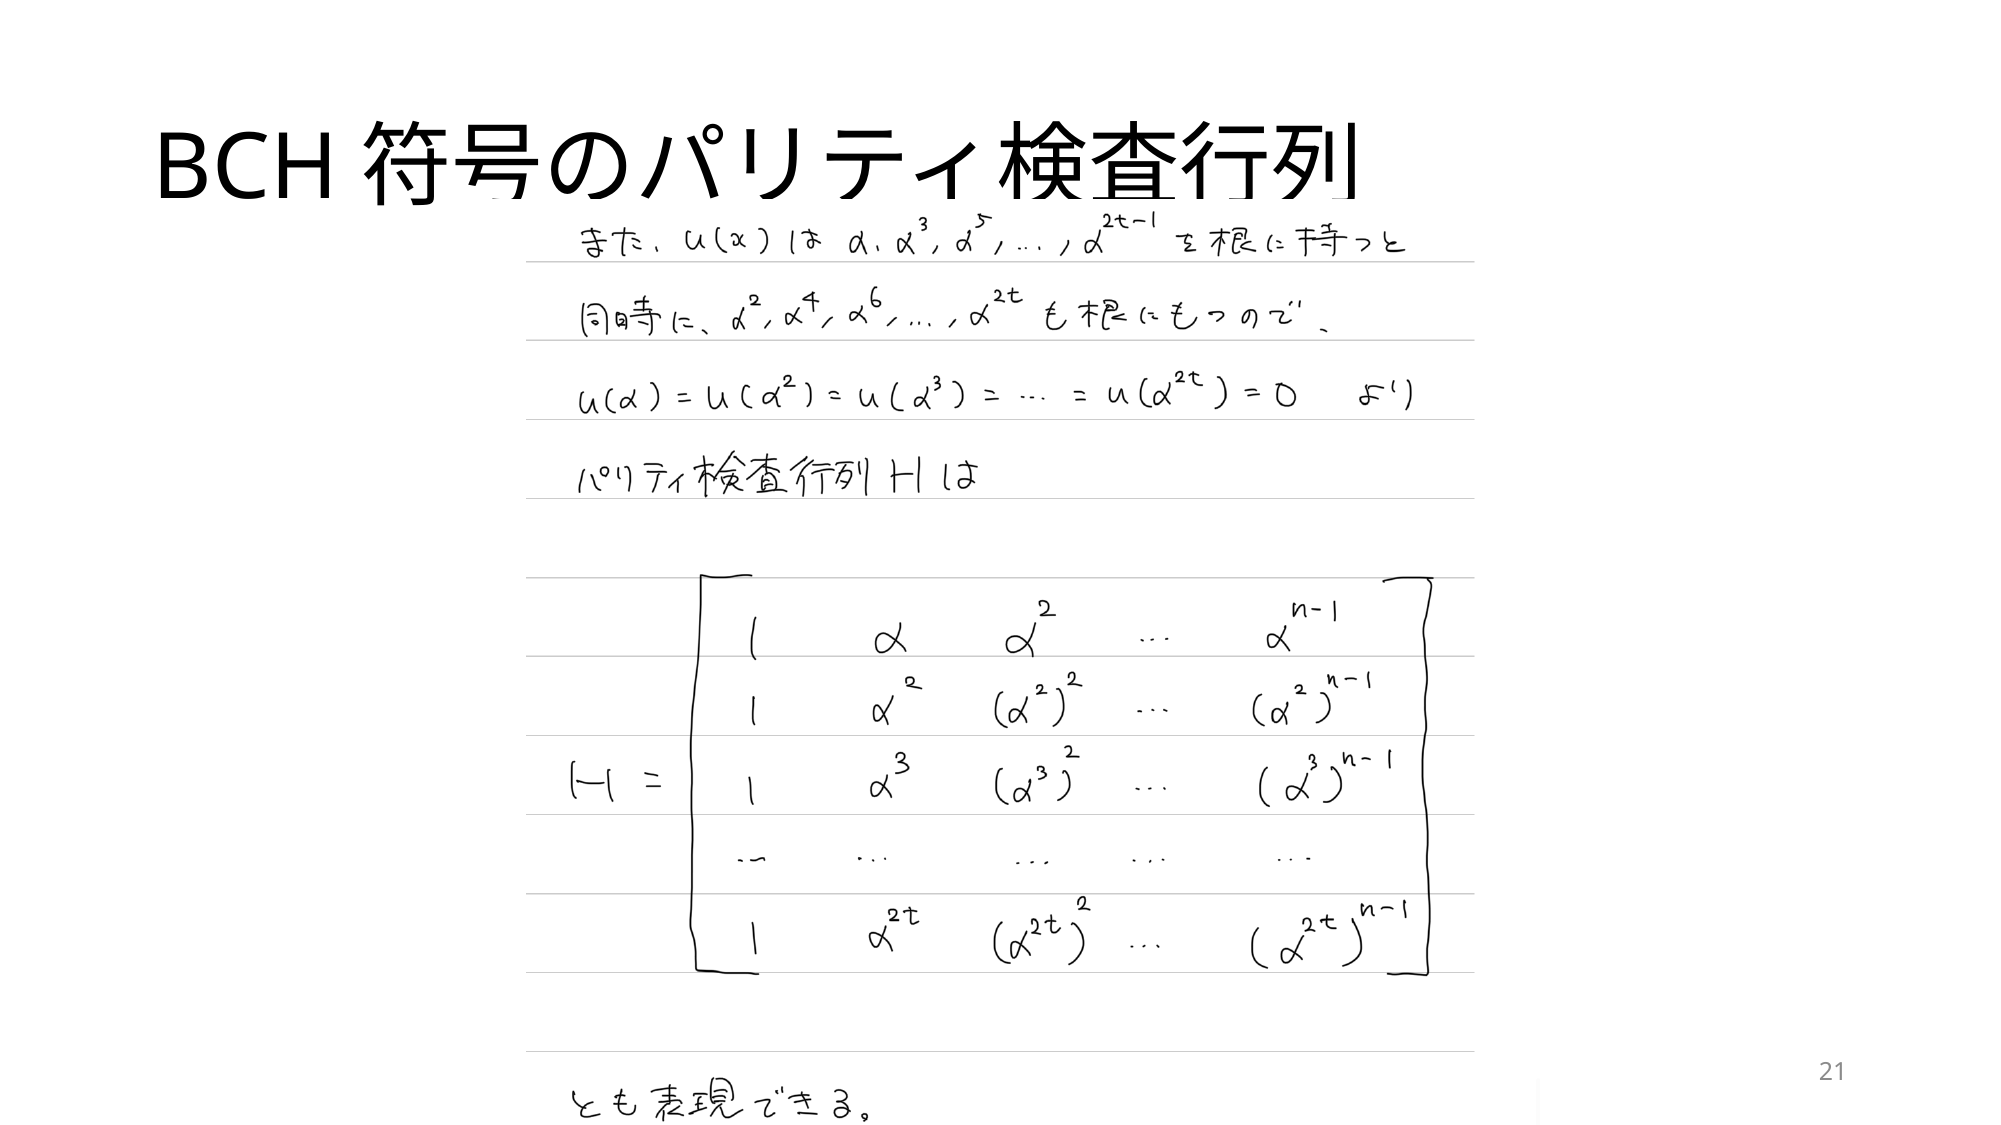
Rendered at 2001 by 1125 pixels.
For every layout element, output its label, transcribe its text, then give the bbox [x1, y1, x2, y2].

slide_number 21 [1544, 1042, 1863, 1103]
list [456, 199, 1544, 1125]
title BCH符号のパリティ検査行列 [137, 59, 1863, 278]
